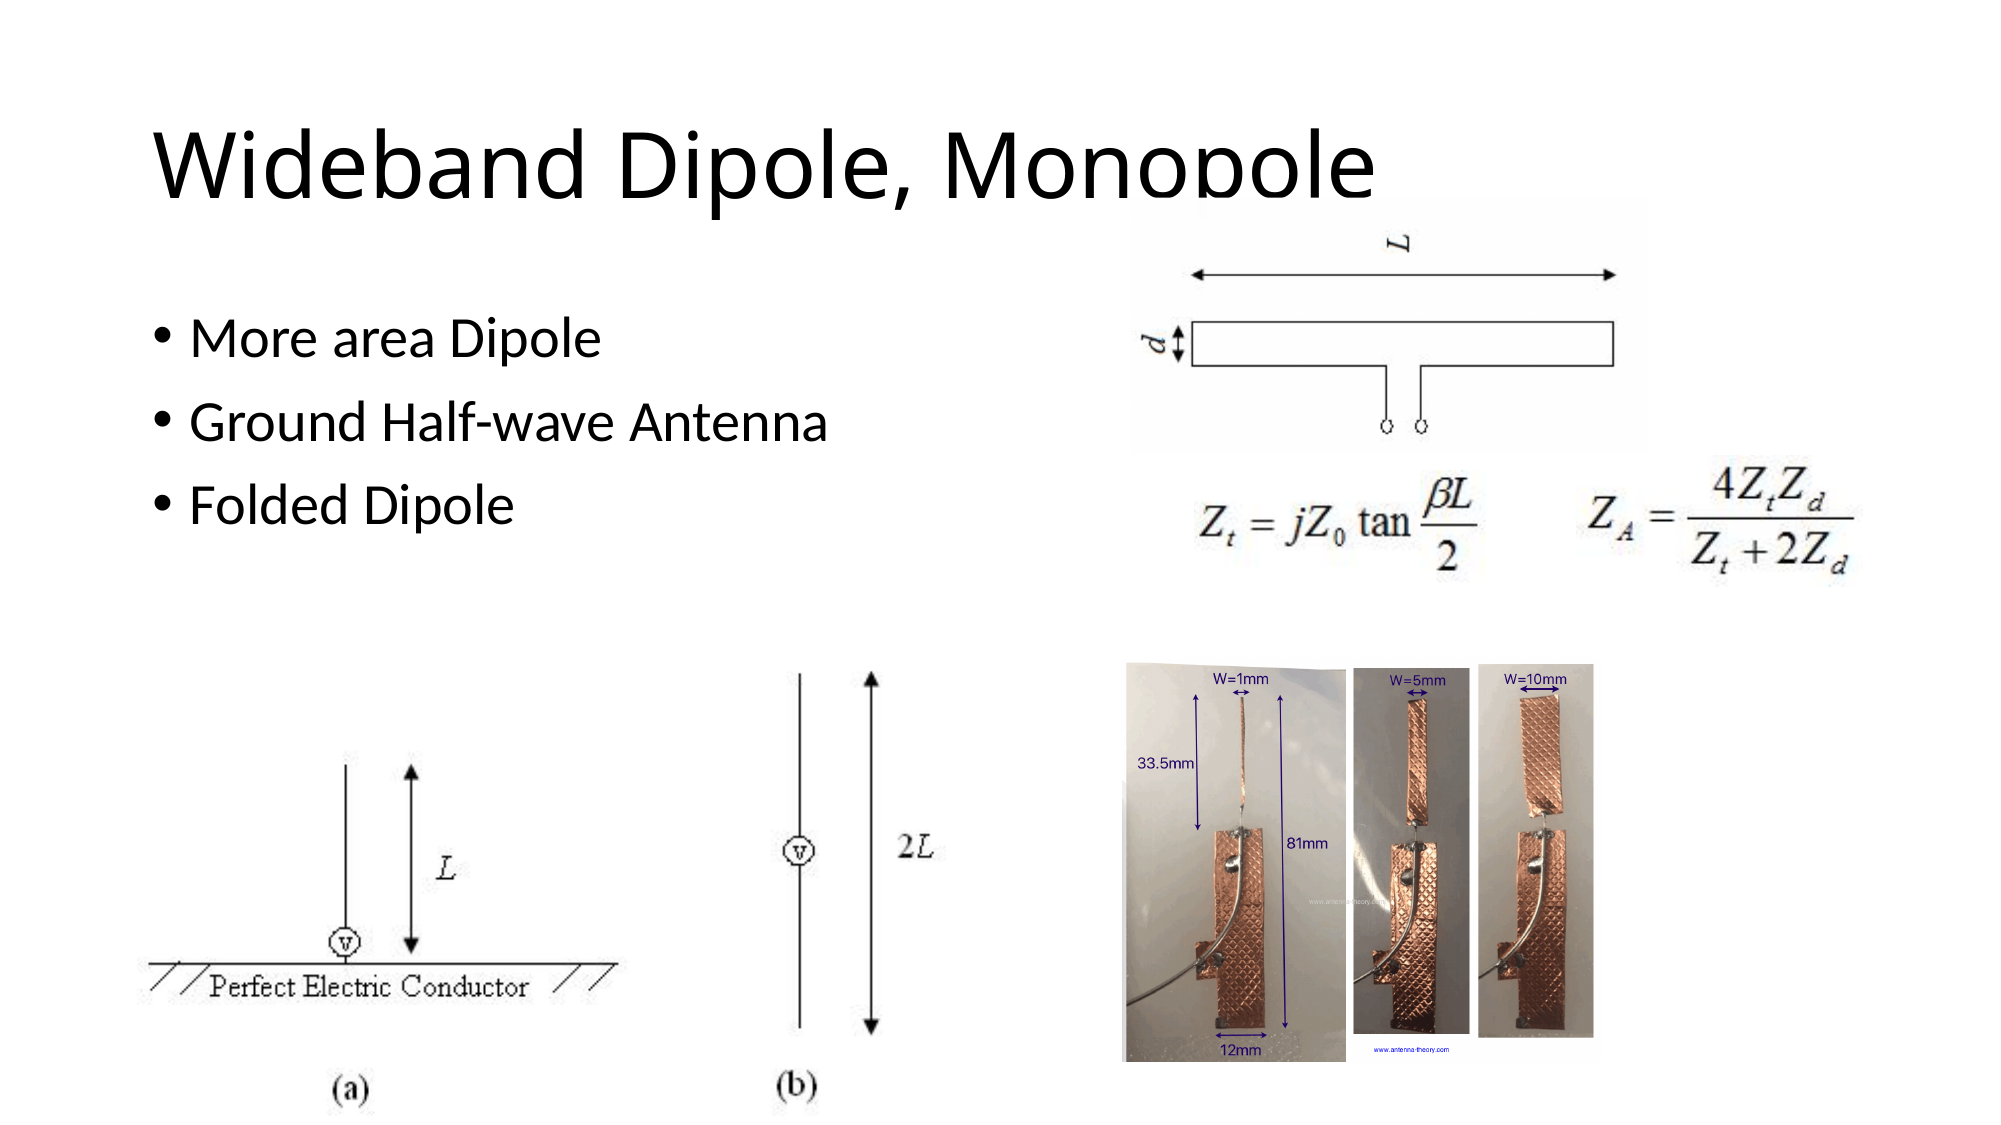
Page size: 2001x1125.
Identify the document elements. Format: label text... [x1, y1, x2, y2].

list More area Dipole Ground Half-wave Antenna Folded Dipole [137, 299, 1863, 1014]
picture [1122, 658, 1602, 1063]
picture [137, 656, 952, 1122]
picture [1576, 455, 1863, 588]
picture [1131, 67, 1647, 585]
title Wideband Dipole, Monopole [137, 59, 1863, 278]
